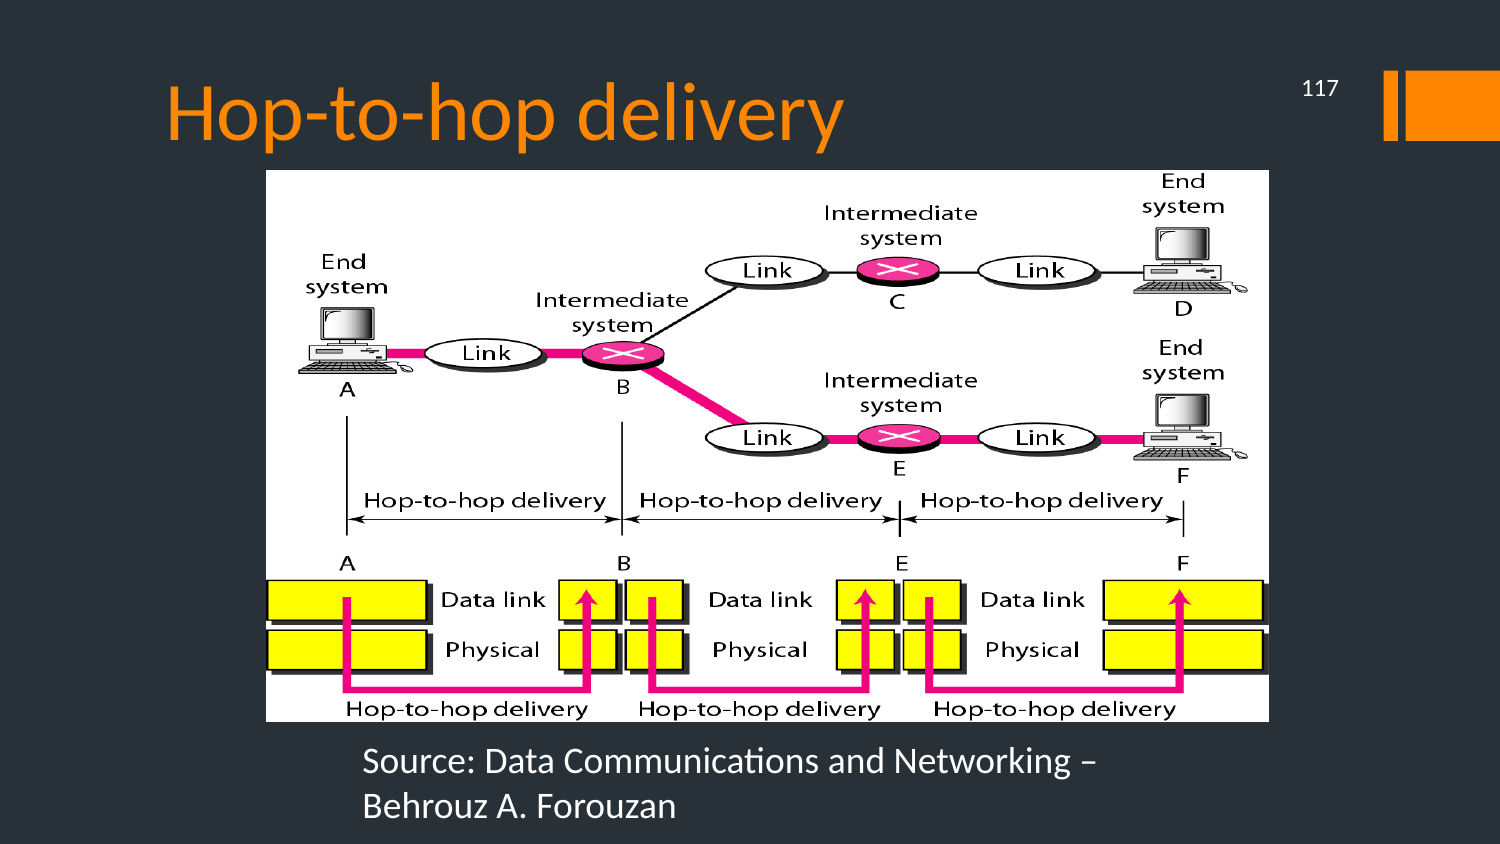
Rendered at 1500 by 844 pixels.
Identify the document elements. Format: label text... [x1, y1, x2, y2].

title Hop-to-hop delivery [150, 22, 1350, 165]
slide_number 117 [1199, 67, 1355, 105]
picture [266, 170, 1270, 723]
text_box Source: Data Communications and Networking – Behrouz A. Forouzan [351, 734, 1244, 832]
